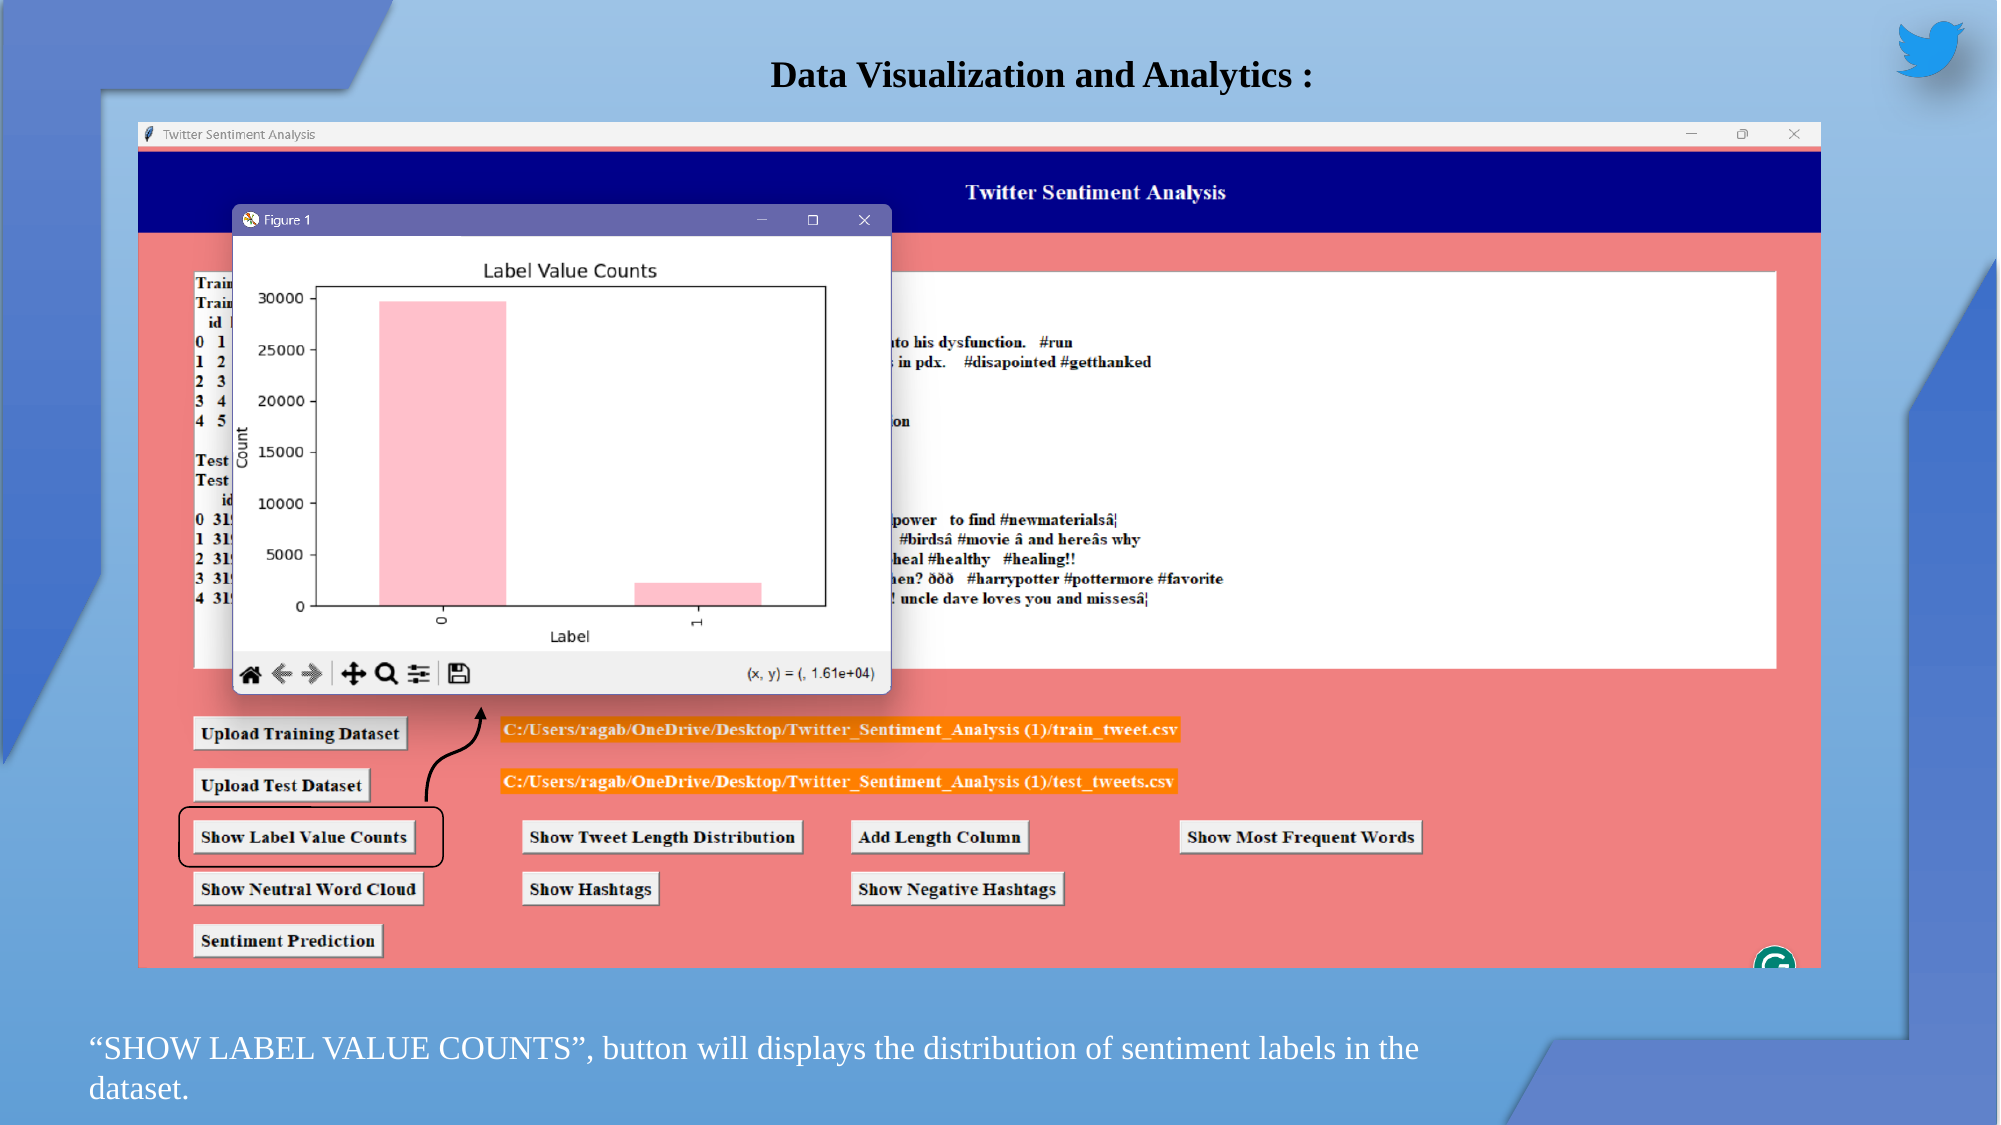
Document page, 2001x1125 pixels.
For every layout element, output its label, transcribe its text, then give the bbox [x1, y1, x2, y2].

text_box [3, 0, 394, 765]
text_box Data Visualization and Analytics : [755, 42, 1340, 103]
text_box “SHOW LABEL VALUE COUNTS”, button will displays the distribution of sentiment labels in the dataset. [74, 1018, 1506, 1114]
picture [138, 122, 1821, 968]
text_box [1506, 258, 1997, 1125]
picture [1896, 21, 1965, 78]
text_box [406, 726, 502, 782]
text_box [0, 0, 1997, 1125]
